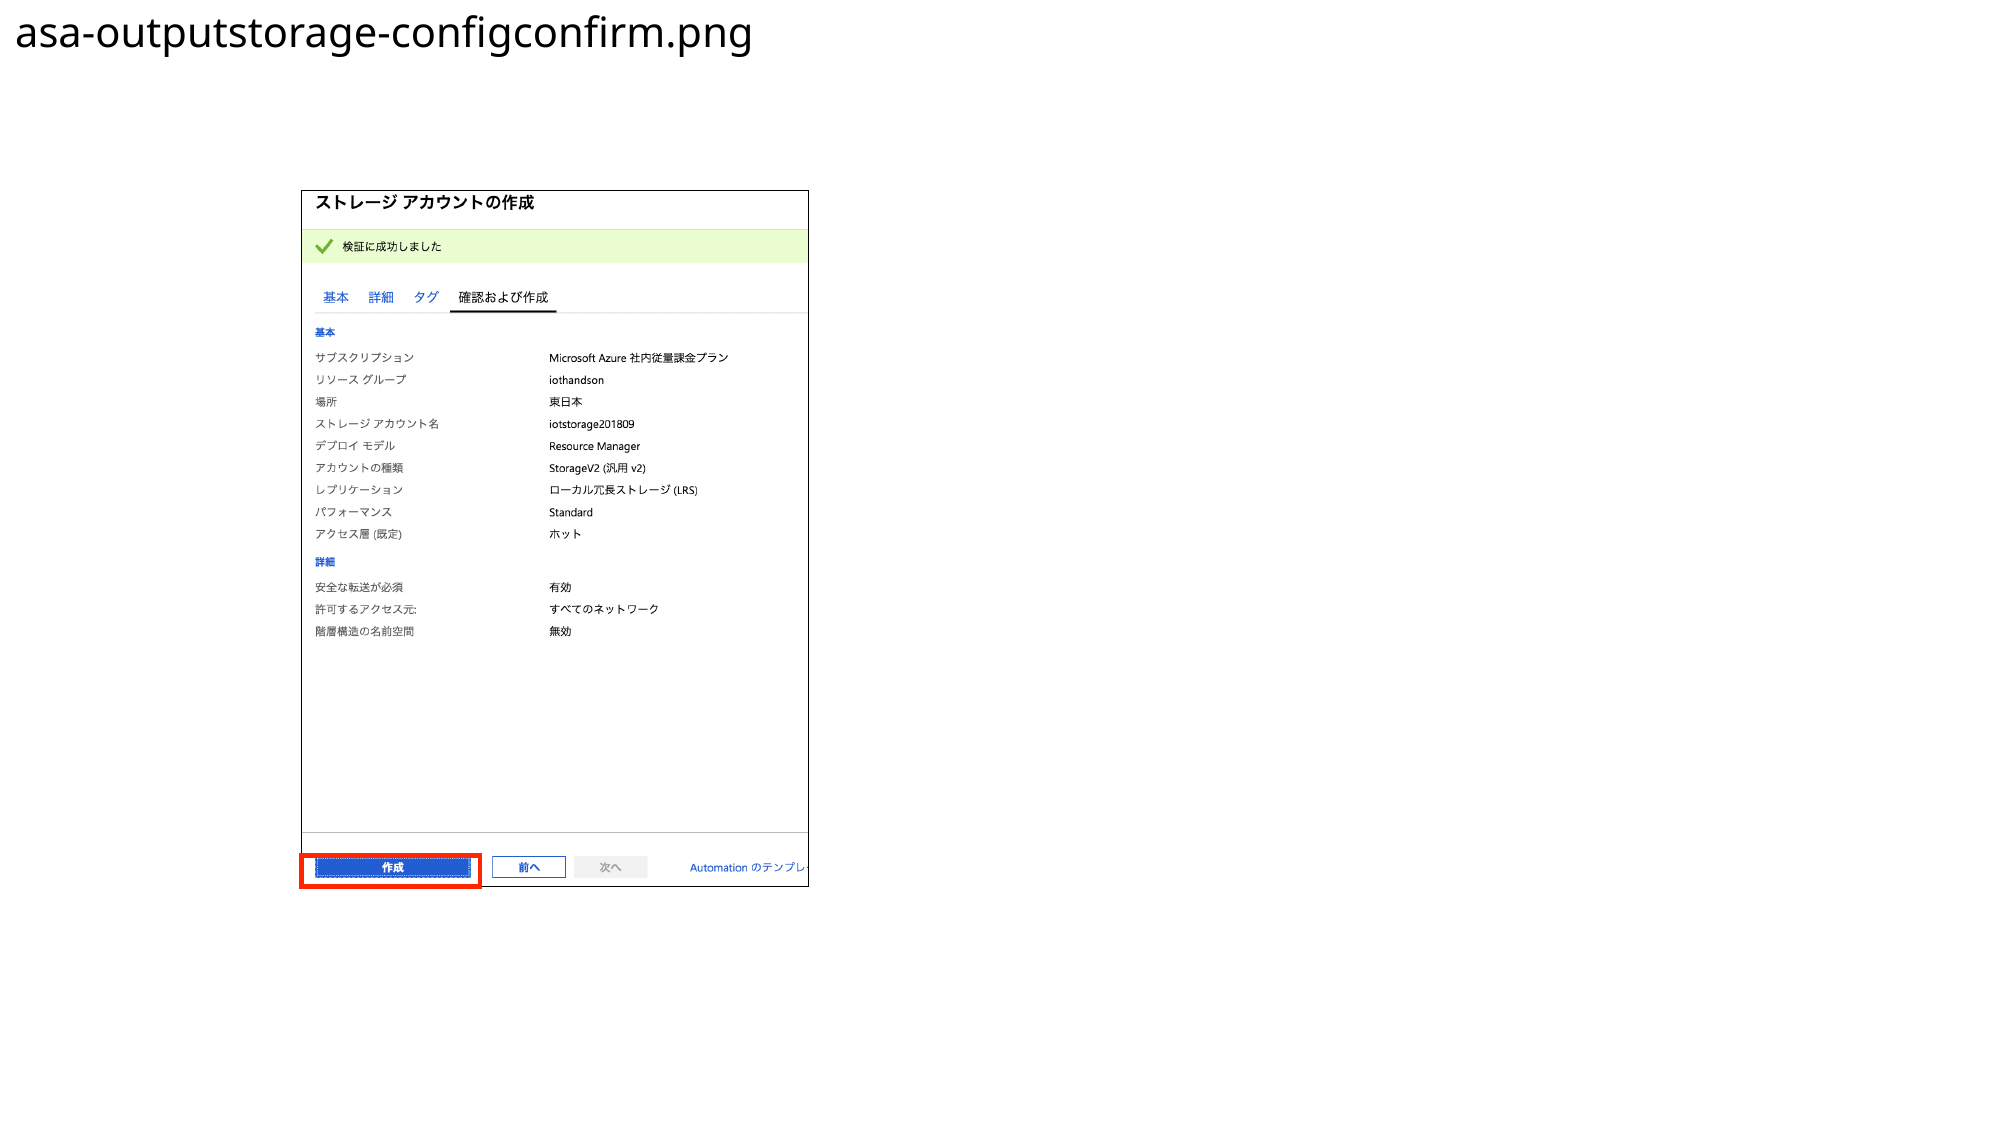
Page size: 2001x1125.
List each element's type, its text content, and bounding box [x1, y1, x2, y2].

title asa-outputstorage-configconfirm.png [0, 0, 2000, 68]
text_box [301, 190, 809, 887]
